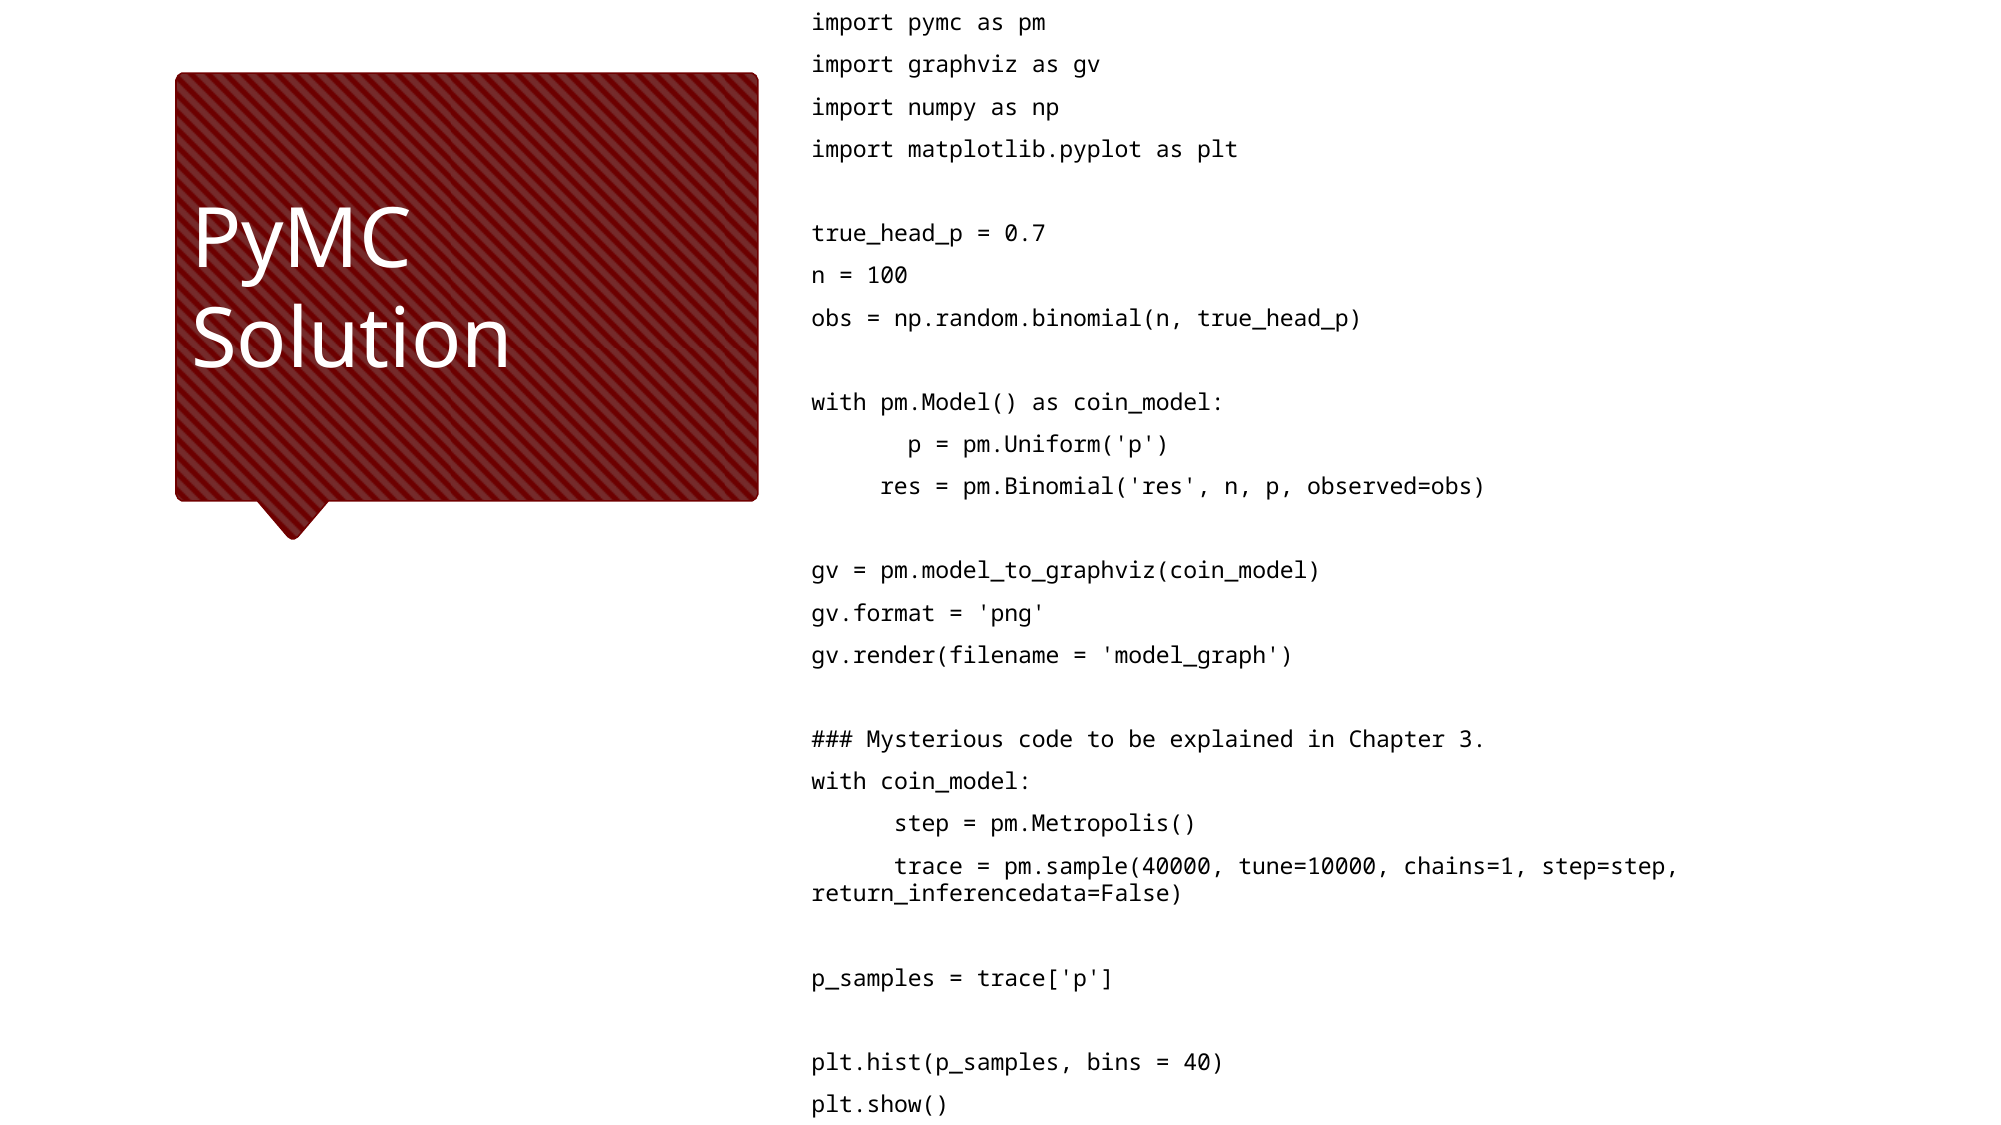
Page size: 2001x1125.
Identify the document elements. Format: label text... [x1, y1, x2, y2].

list import pymc as pm import graphviz as gv import numpy as np import matplotlib.pyplot as plt true_head_p = 0.7 n = 100 obs = np.random.binomial(n, true_head_p) with pm.Model() as coin_model: p = pm.Uniform('p') res = pm.Binomial('res', n, p, observed=obs) gv = pm.model_to_graphviz(coin_model) gv.format = 'png' gv.render(filename = 'model_graph') ### Mysterious code to be explained in Chapter 3. with coin_model: step = pm.Metropolis() trace = pm.sample(40000, tune=10000, chains=1, step=step, return_inferencedata=False) p_samples = trace['p'] plt.hist(p_samples, bins = 40) plt.show() [796, 0, 2000, 1125]
title PyMC Solution [176, 73, 758, 496]
